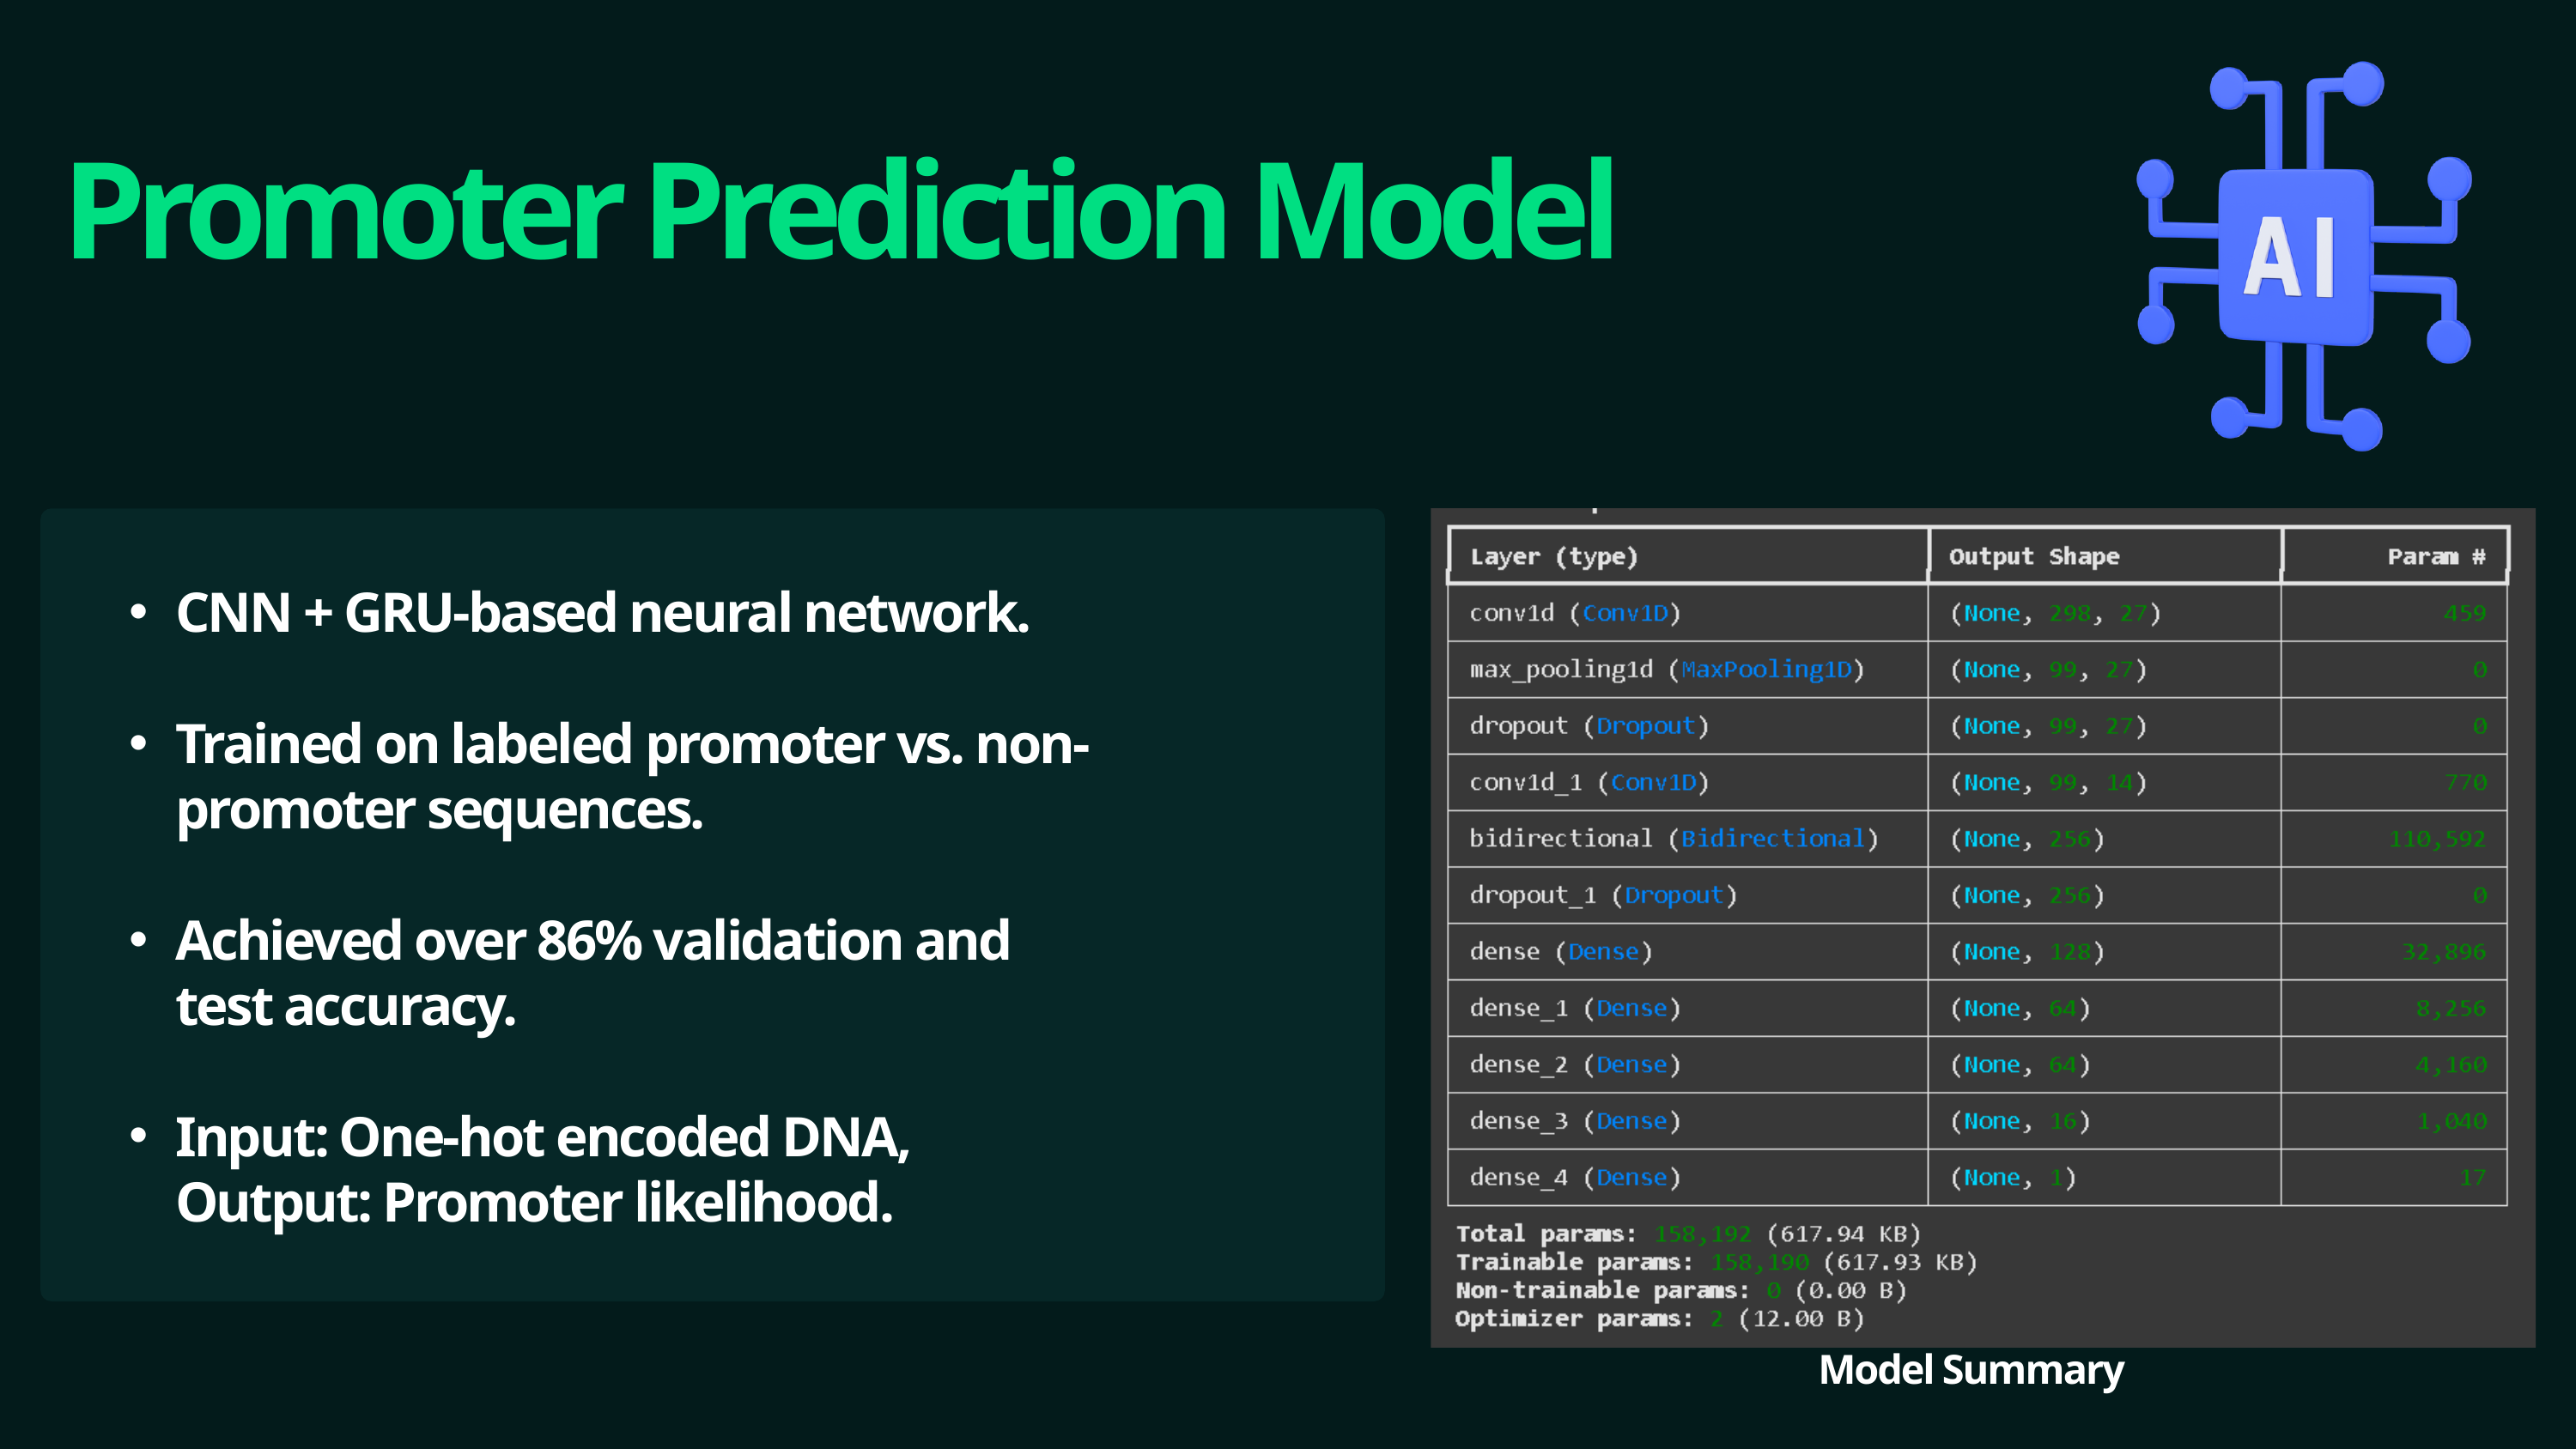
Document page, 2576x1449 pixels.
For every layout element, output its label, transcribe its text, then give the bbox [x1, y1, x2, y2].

text_box Model Summary [1818, 1343, 2149, 1392]
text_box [39, 508, 1386, 1302]
text_box [1431, 508, 2537, 1348]
text_box Promoter Prediction Model [62, 165, 1645, 286]
text_box [2136, 61, 2472, 452]
